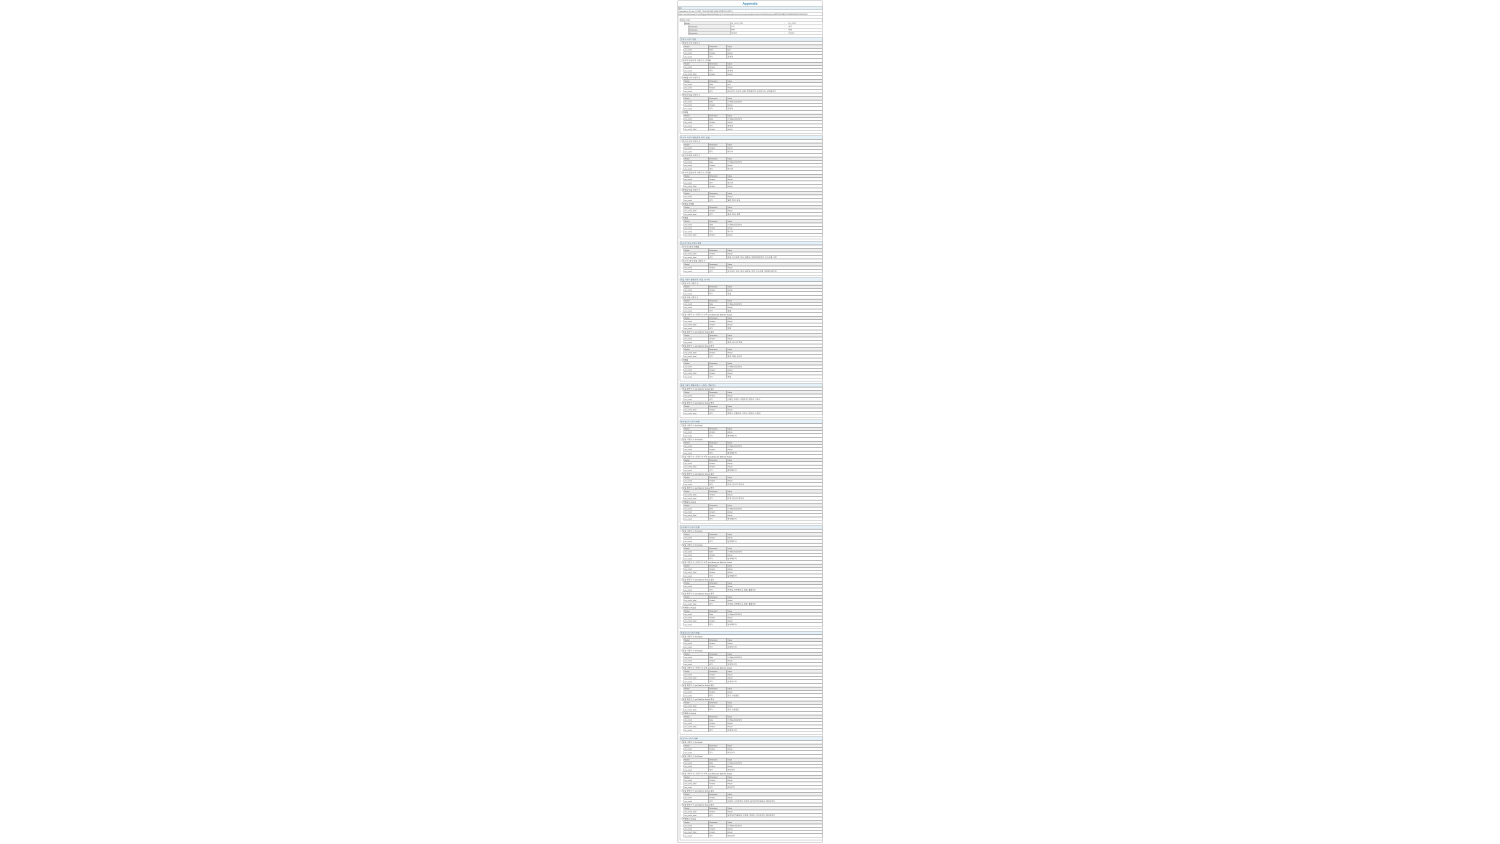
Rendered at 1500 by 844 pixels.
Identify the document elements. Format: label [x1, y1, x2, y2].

picture [676, 0, 824, 844]
